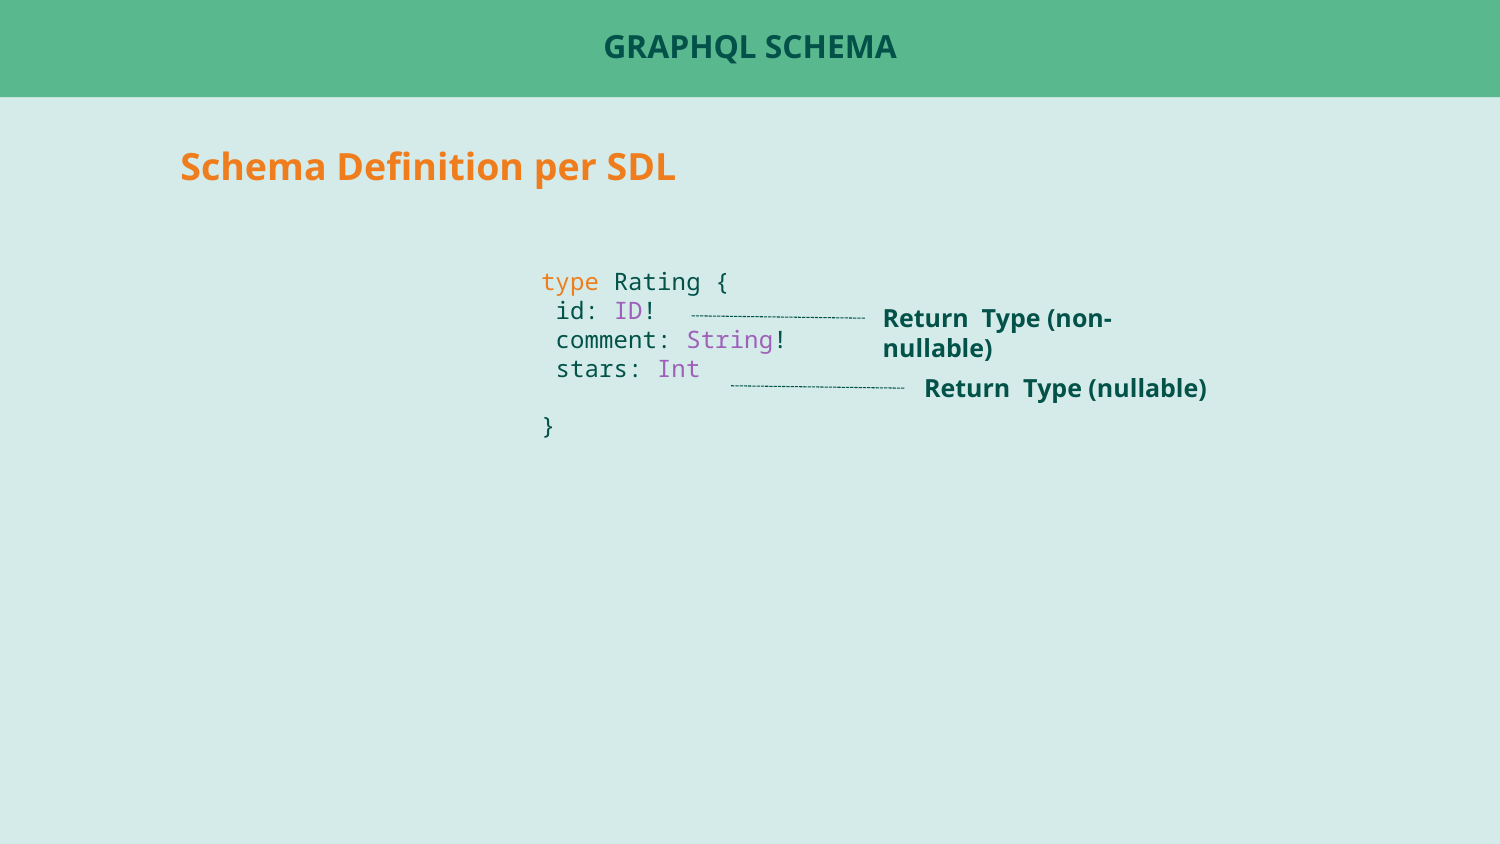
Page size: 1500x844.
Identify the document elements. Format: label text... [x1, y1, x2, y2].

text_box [690, 315, 865, 319]
text_box type Rating { id: ID! comment: String! stars: Int } [526, 259, 1030, 533]
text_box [730, 385, 905, 389]
text_box Return Type (nullable) [909, 364, 1270, 410]
text_box Schema Definition per SDL [165, 126, 1335, 195]
title GraphQL Schema [0, 0, 1500, 98]
text_box Return Type (non-nullable) [867, 294, 1228, 370]
